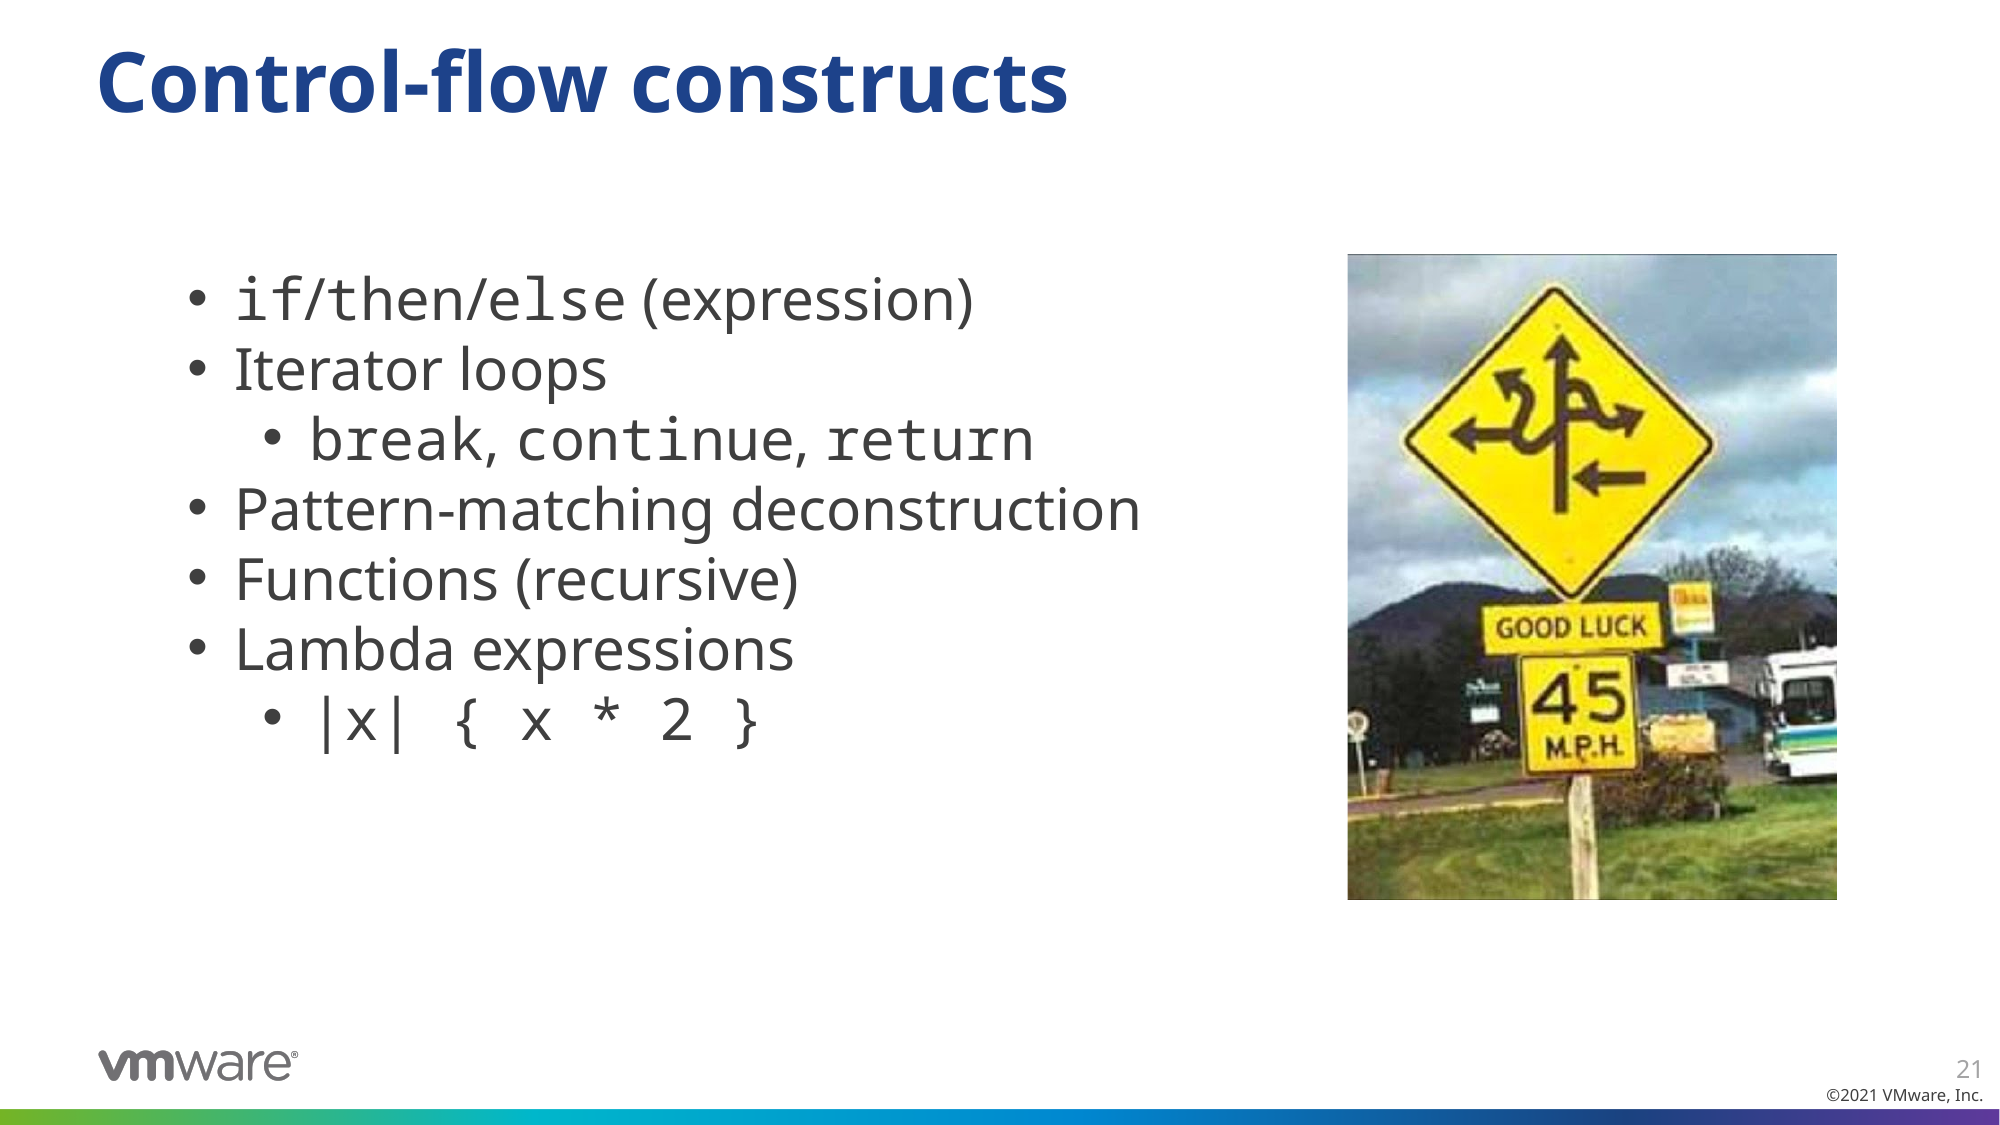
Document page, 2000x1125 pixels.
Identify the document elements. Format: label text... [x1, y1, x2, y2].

picture [1075, 1109, 2000, 1125]
slide_number 21 [1917, 1040, 2000, 1101]
text_box if/then/else (expression) Iterator loops break, continue, return Pattern-matching deconstruction Functions (recursive) Lambda expressions |x| { x * 2 } [172, 254, 1157, 990]
picture [0, 1020, 720, 1125]
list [1347, 254, 1838, 901]
title Control-flow constructs [95, 67, 1900, 131]
